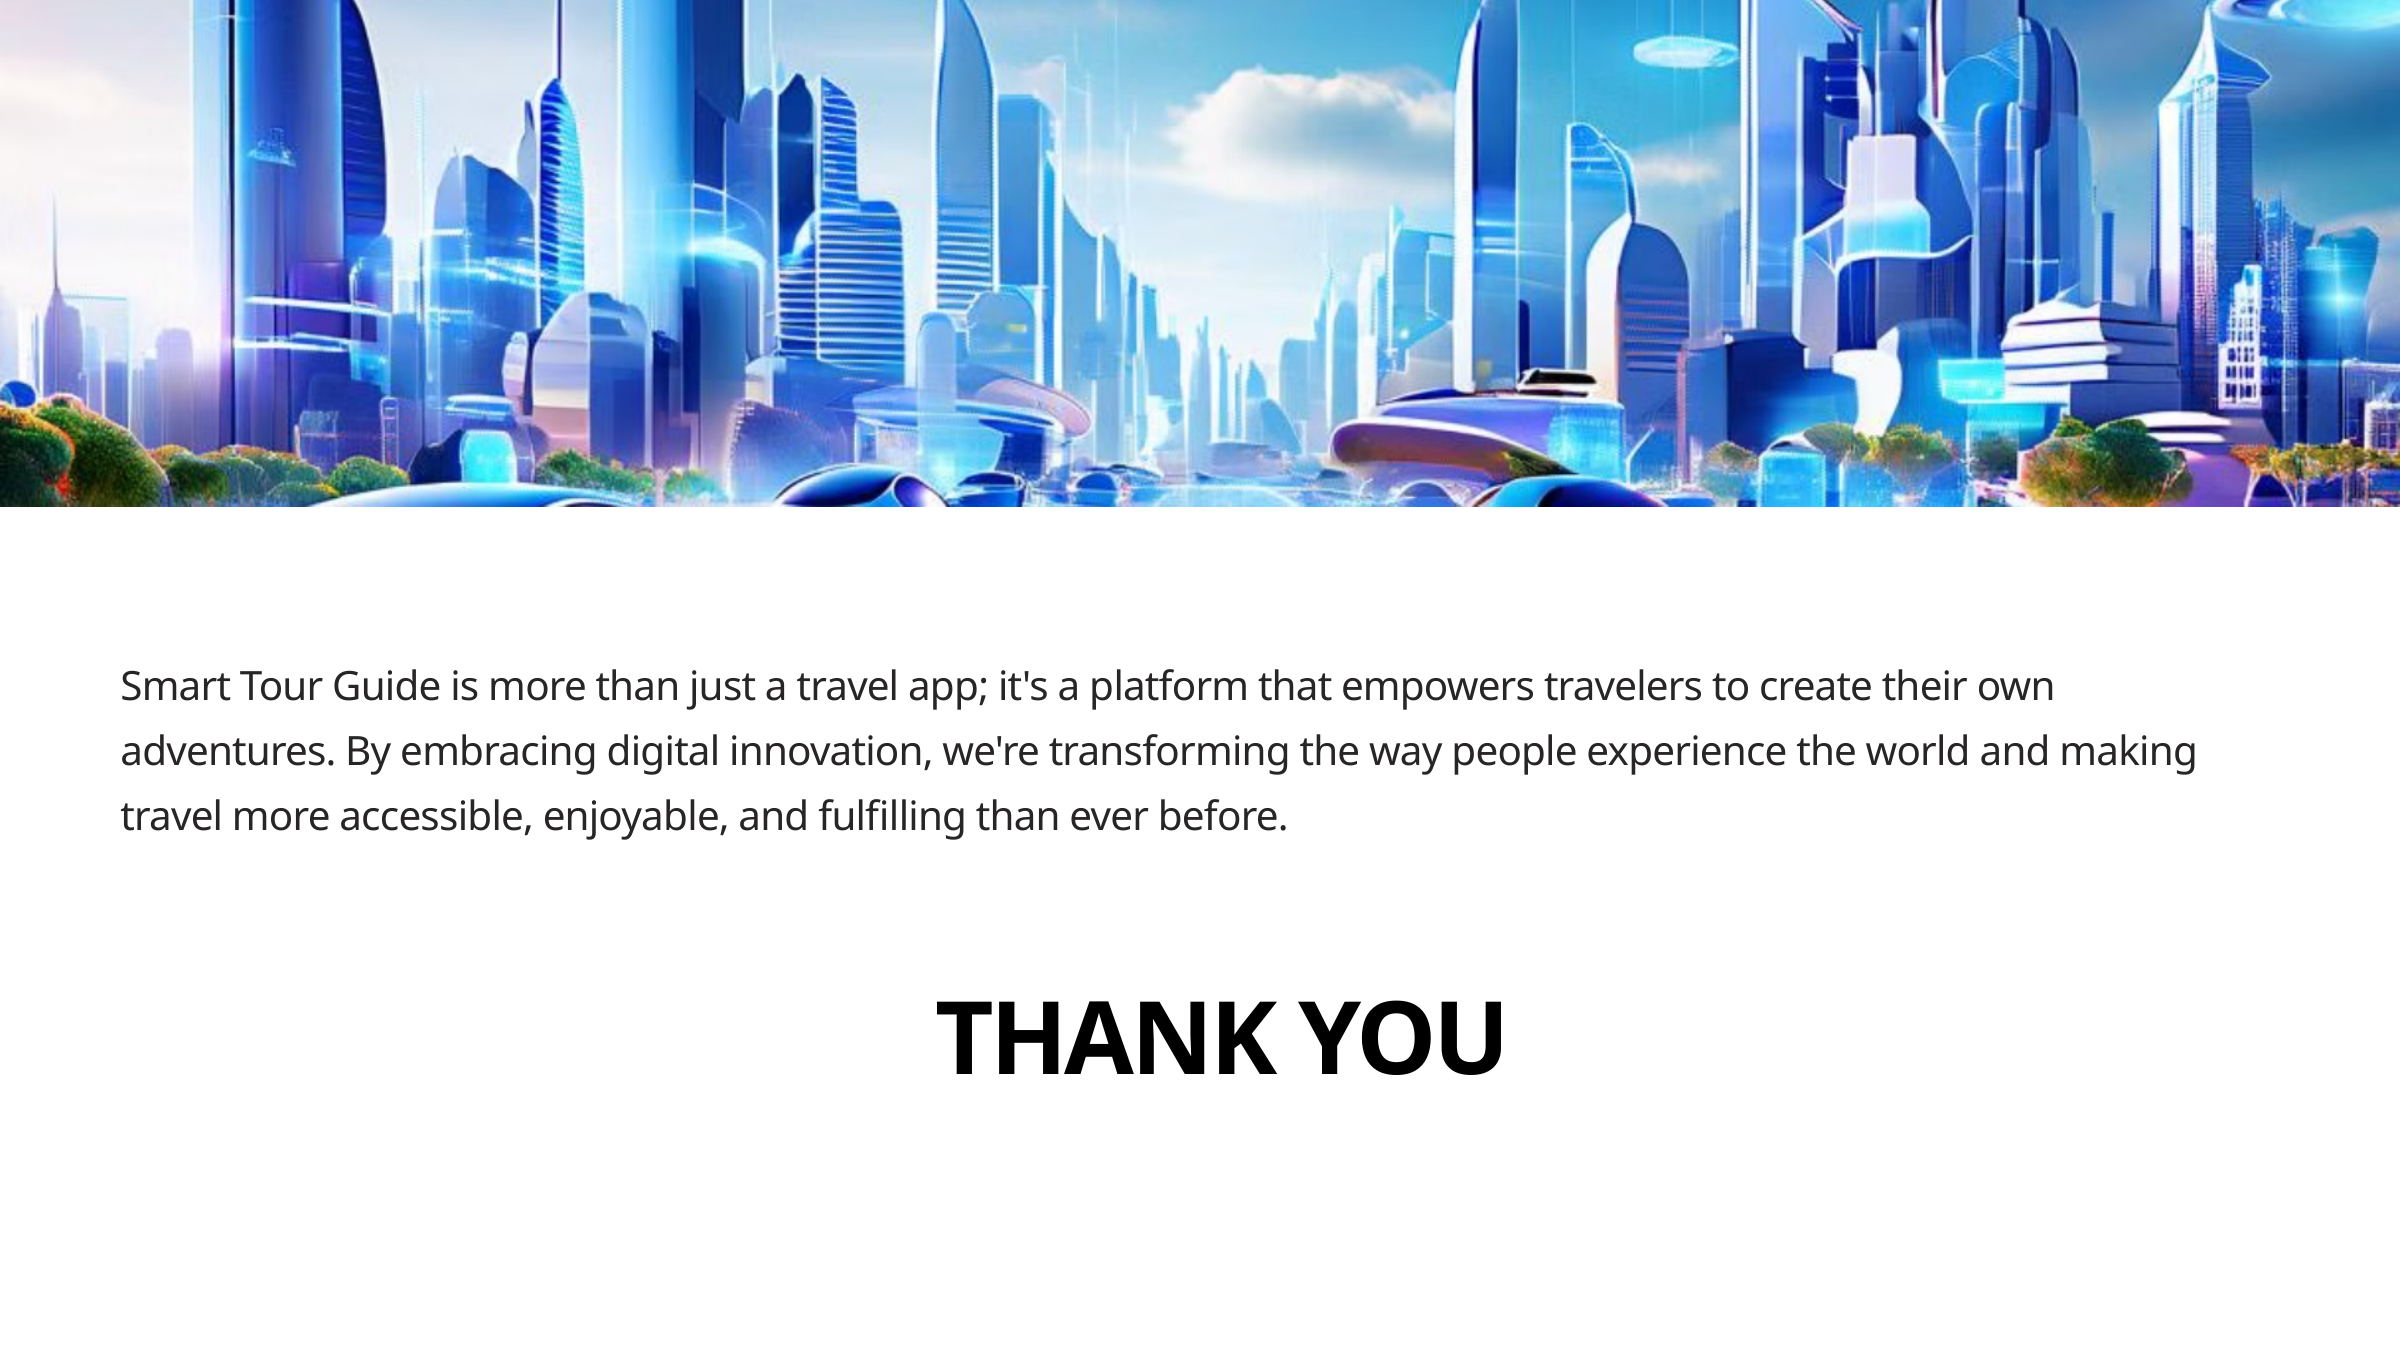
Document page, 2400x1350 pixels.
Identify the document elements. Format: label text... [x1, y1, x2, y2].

text_box THANK YOU [711, 961, 1734, 1088]
text_box [0, 507, 2400, 1350]
picture [0, 0, 2400, 507]
text_box Smart Tour Guide is more than just a travel app; it's a platform that empowers travelers to create their own adventures. By embracing digital innovation, we're transforming the way people experience the world and making travel more accessible, enjoyable, and fulfilling than ever before. [105, 636, 2223, 831]
